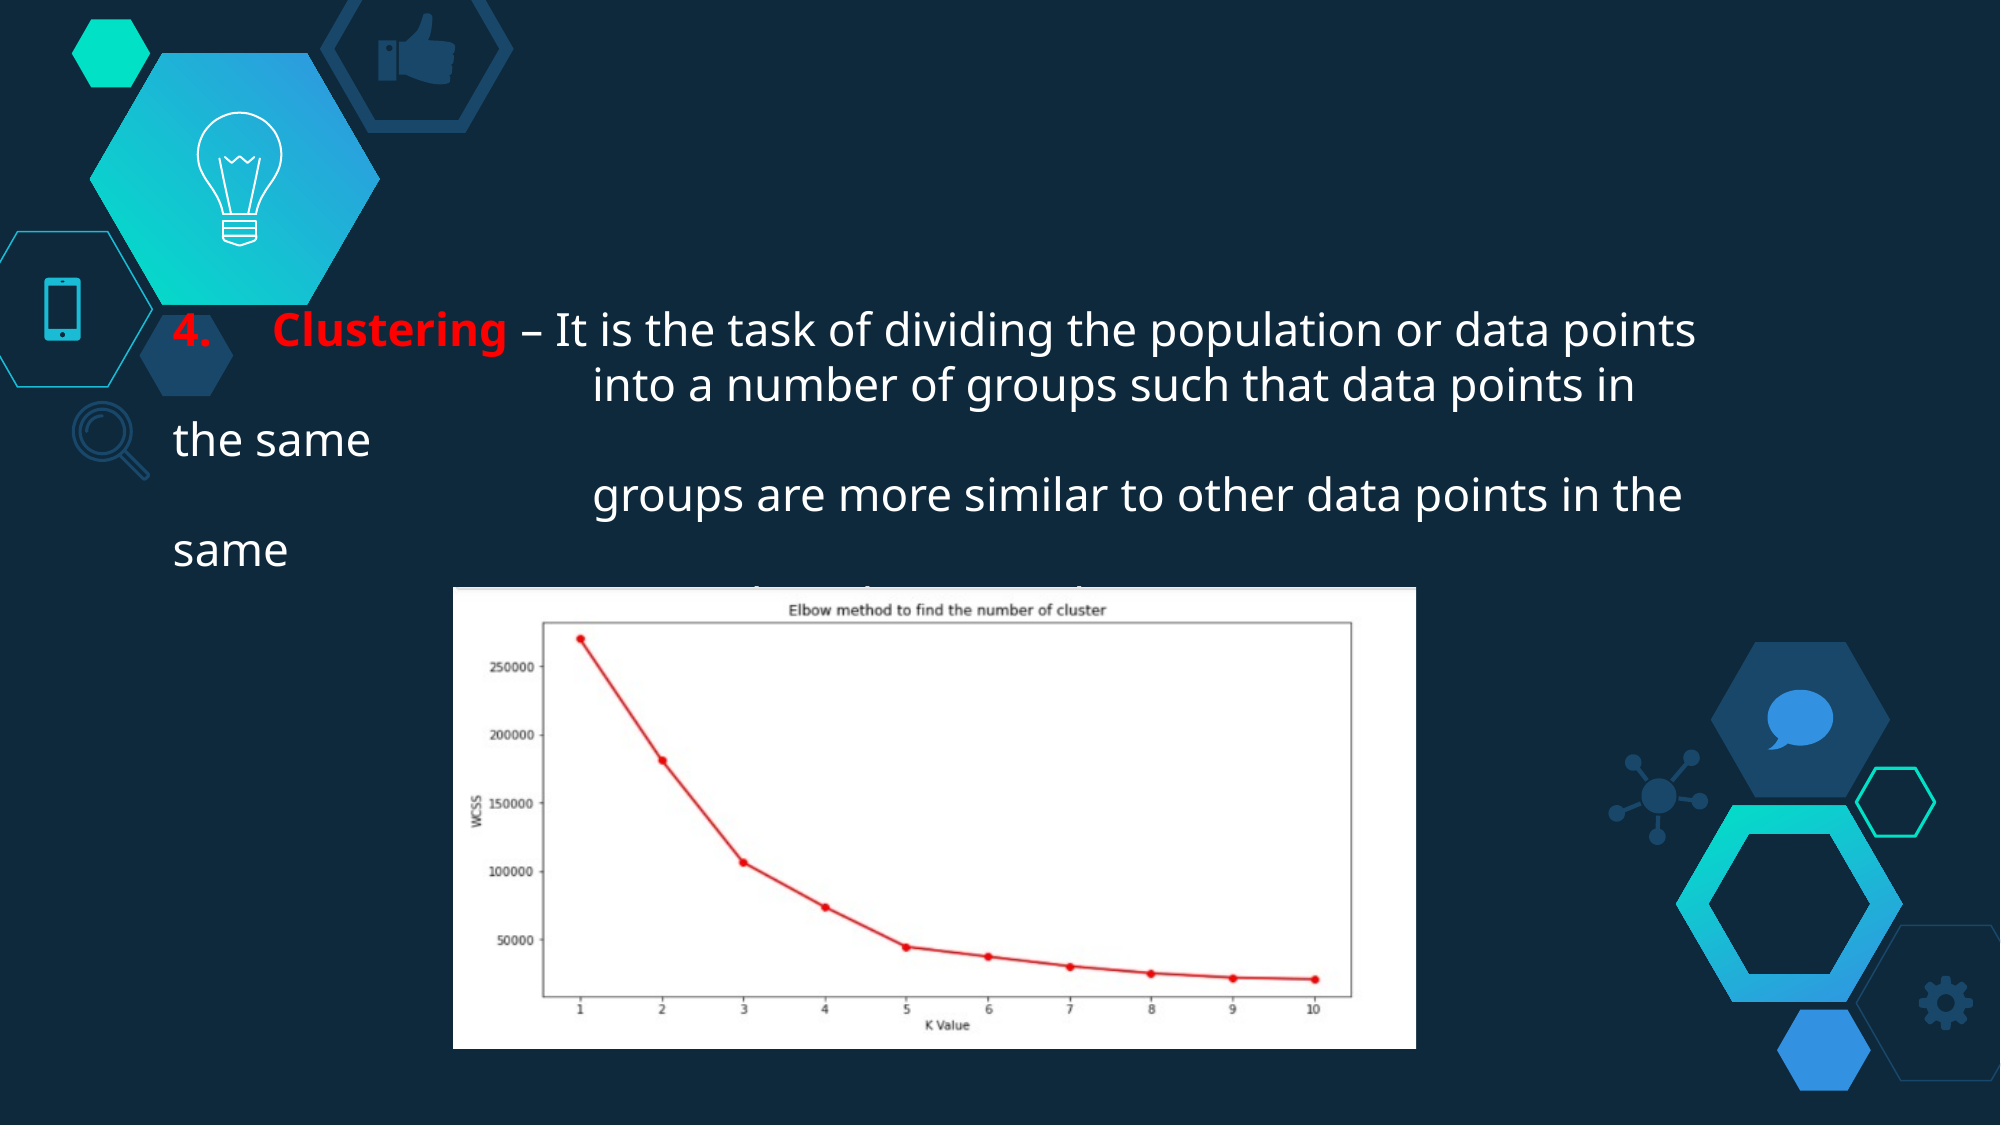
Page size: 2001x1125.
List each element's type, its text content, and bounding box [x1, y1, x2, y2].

picture [452, 587, 1417, 1049]
list 4. Clustering – It is the task of dividing the population or data points into a number of groups such that data points in the same groups are more similar to other data points in the same group than those in other groups. [132, 285, 1718, 1015]
